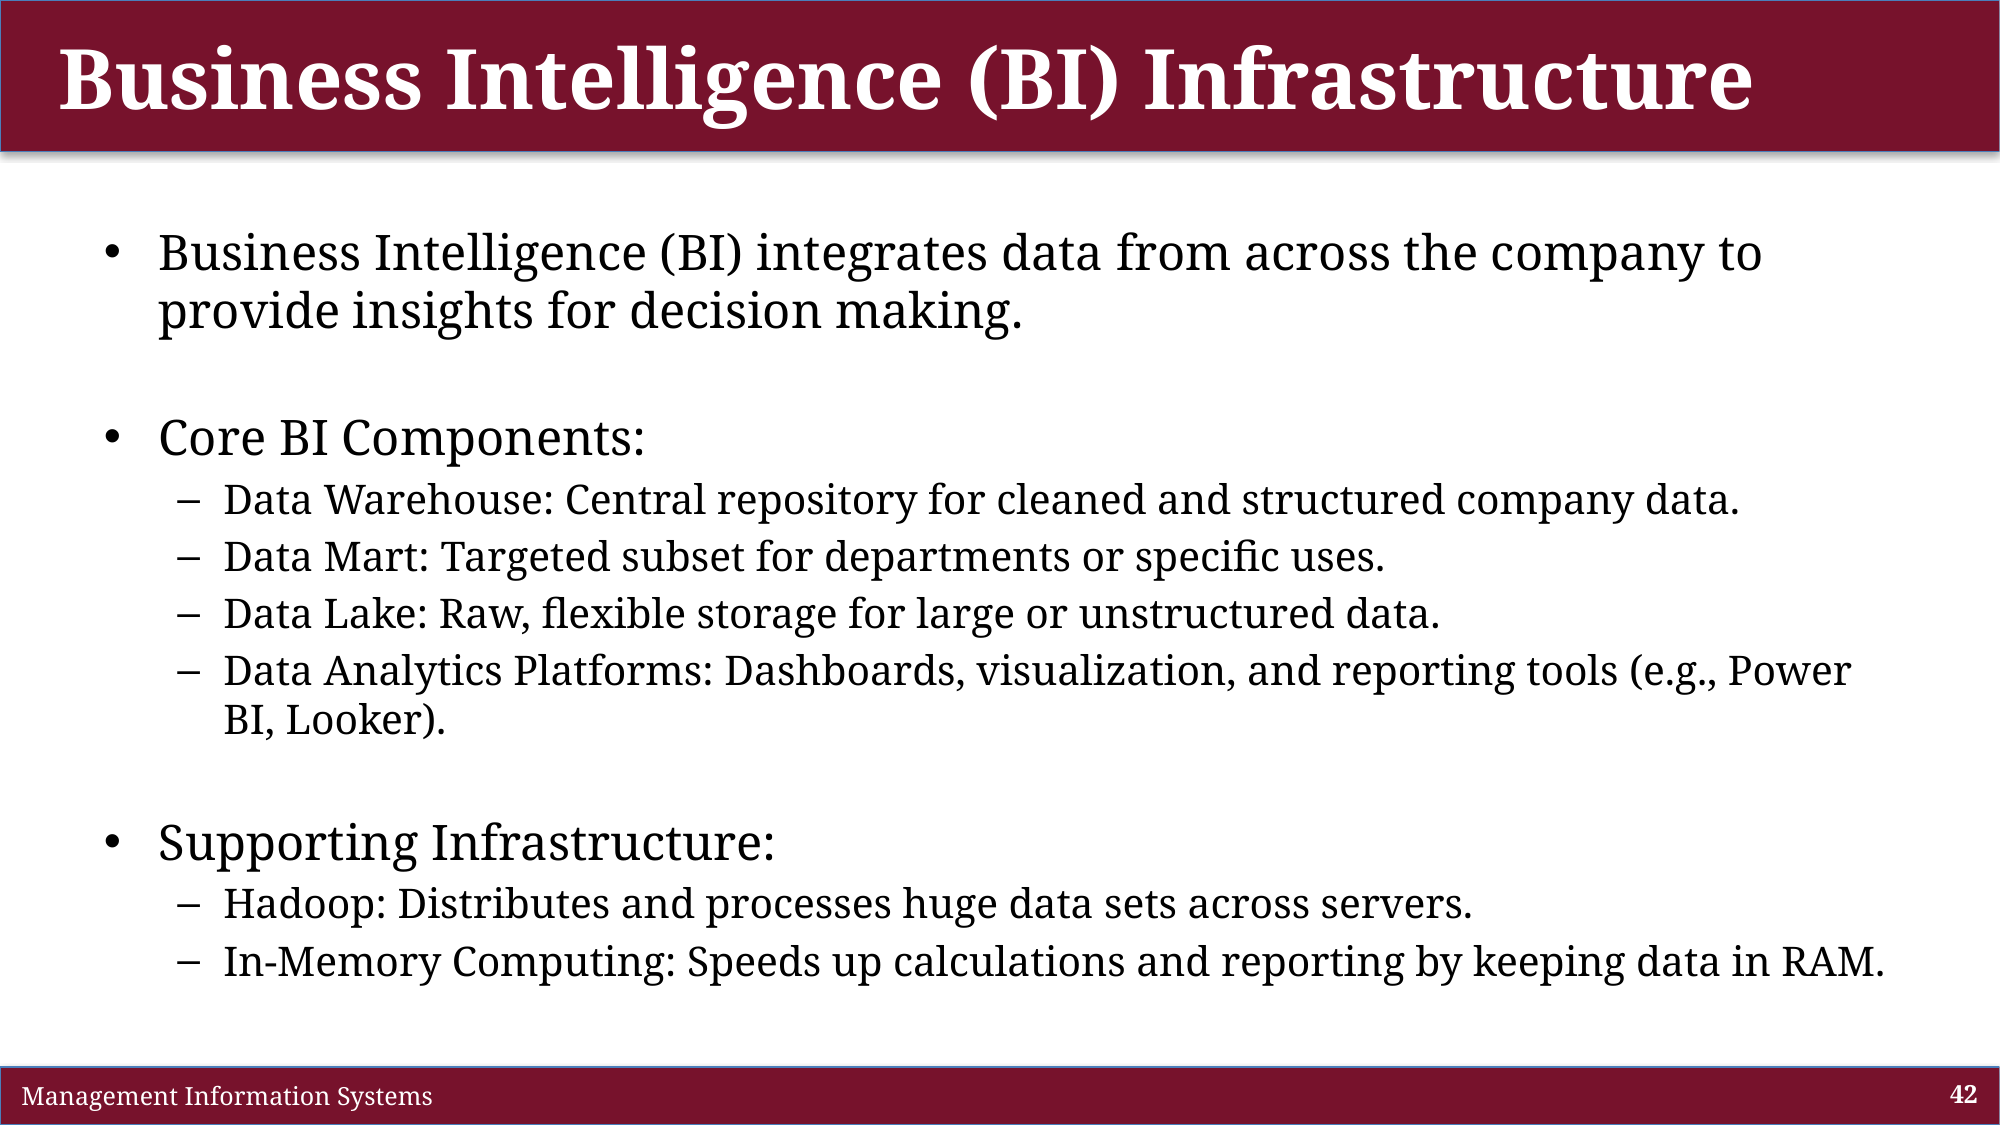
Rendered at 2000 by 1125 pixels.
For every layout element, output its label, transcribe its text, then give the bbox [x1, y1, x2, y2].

slide_number 42 [1649, 1066, 2000, 1125]
text_box [475, 1066, 1649, 1125]
list Business Intelligence (BI) integrates data from across the company to provide insights for decision making. Core BI Components: Data Warehouse: Central repository for cleaned and structured company data. Data Mart: Targeted subset for departments or specific uses. Data Lake: Raw, flexible storage for large or unstructured data. Data Analytics Platforms: Dashboards, visualization, and reporting tools (e.g., Power BI, Looker). Supporting Infrastructure: Hadoop: Distributes and processes huge data sets across servers. In-Memory Computing: Speeds up calculations and reporting by keeping data in RAM. [88, 213, 1911, 1047]
footer Management Information Systems [0, 1066, 475, 1125]
title Business Intelligence (BI) Infrastructure [0, 0, 2000, 152]
